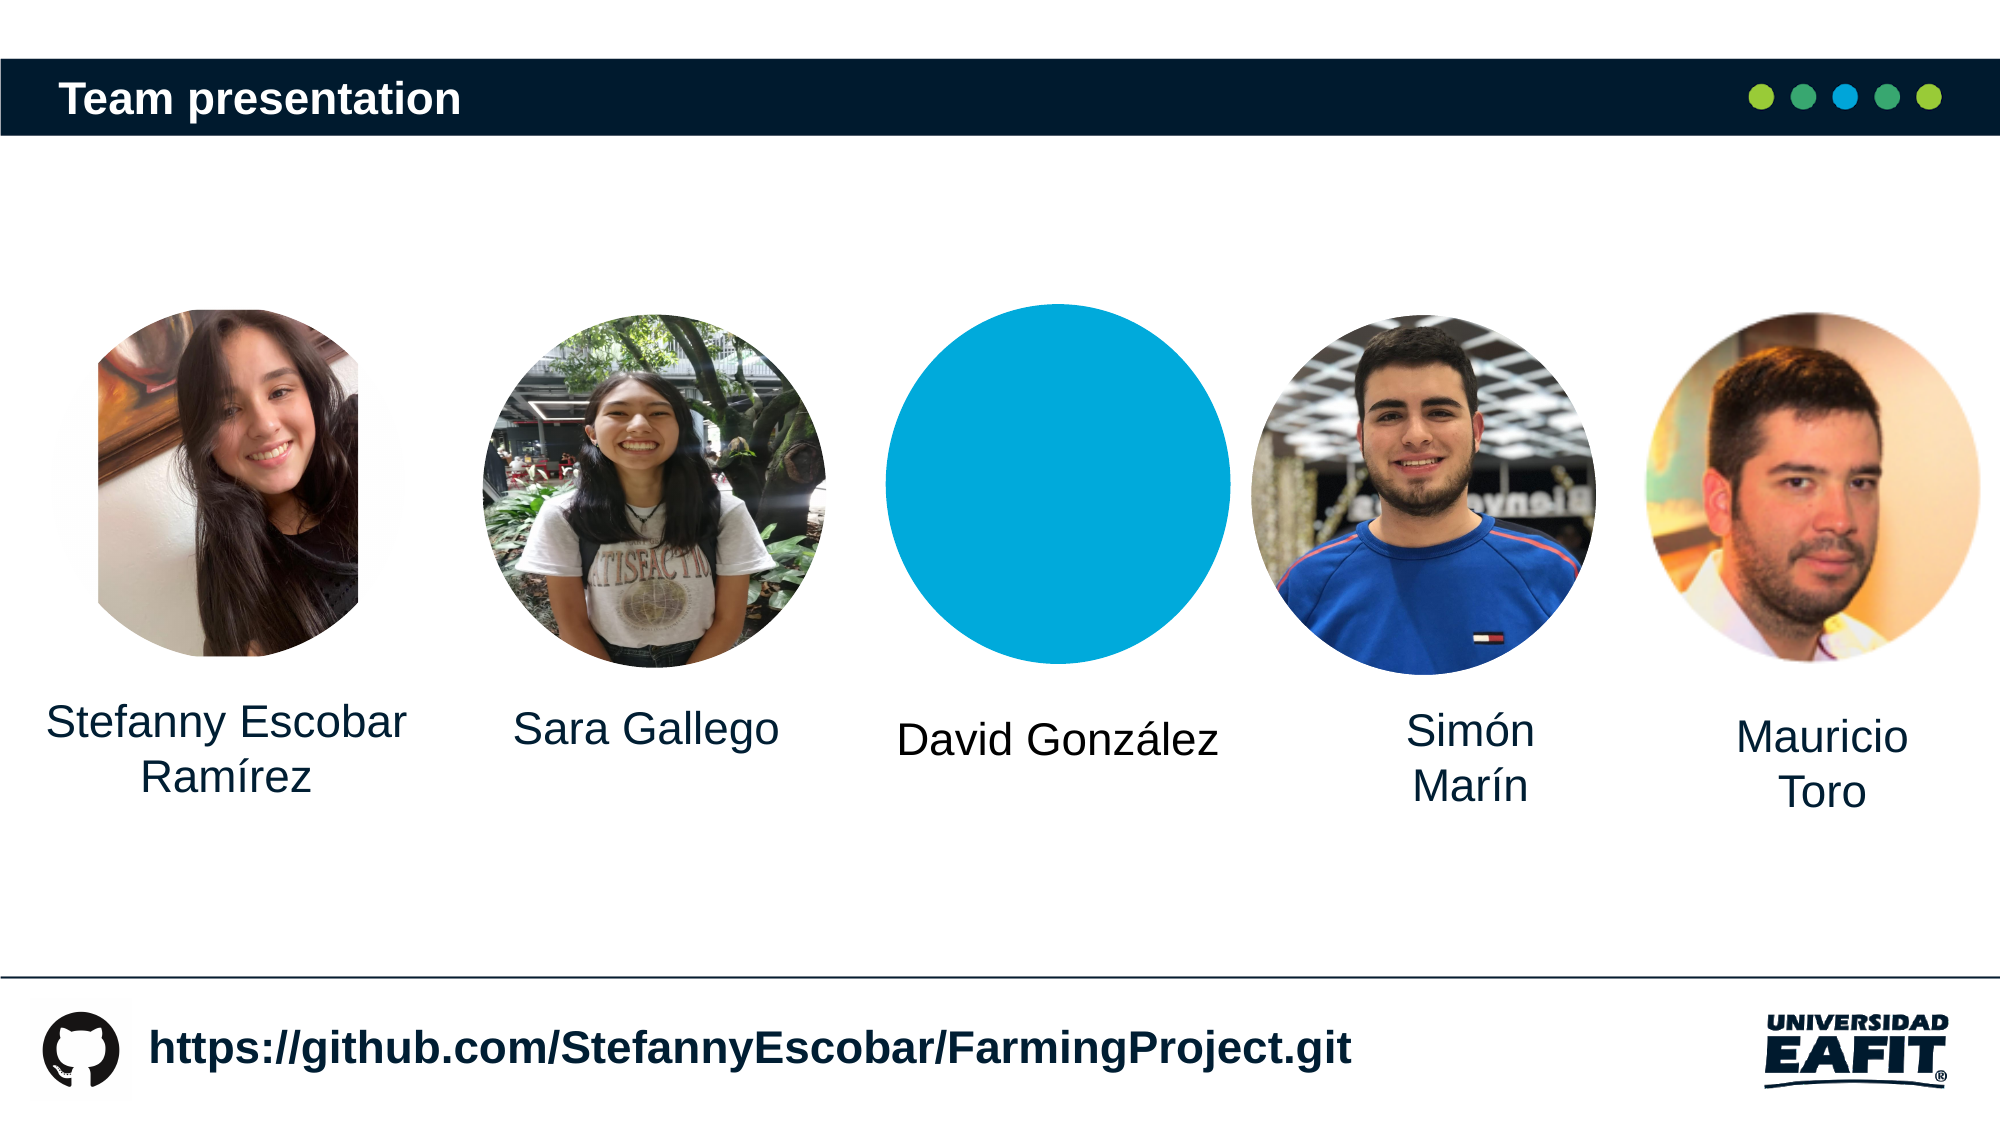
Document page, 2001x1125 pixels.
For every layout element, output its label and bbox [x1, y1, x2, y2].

text_box [1146, 267, 1702, 704]
picture [0, 0, 2000, 1125]
